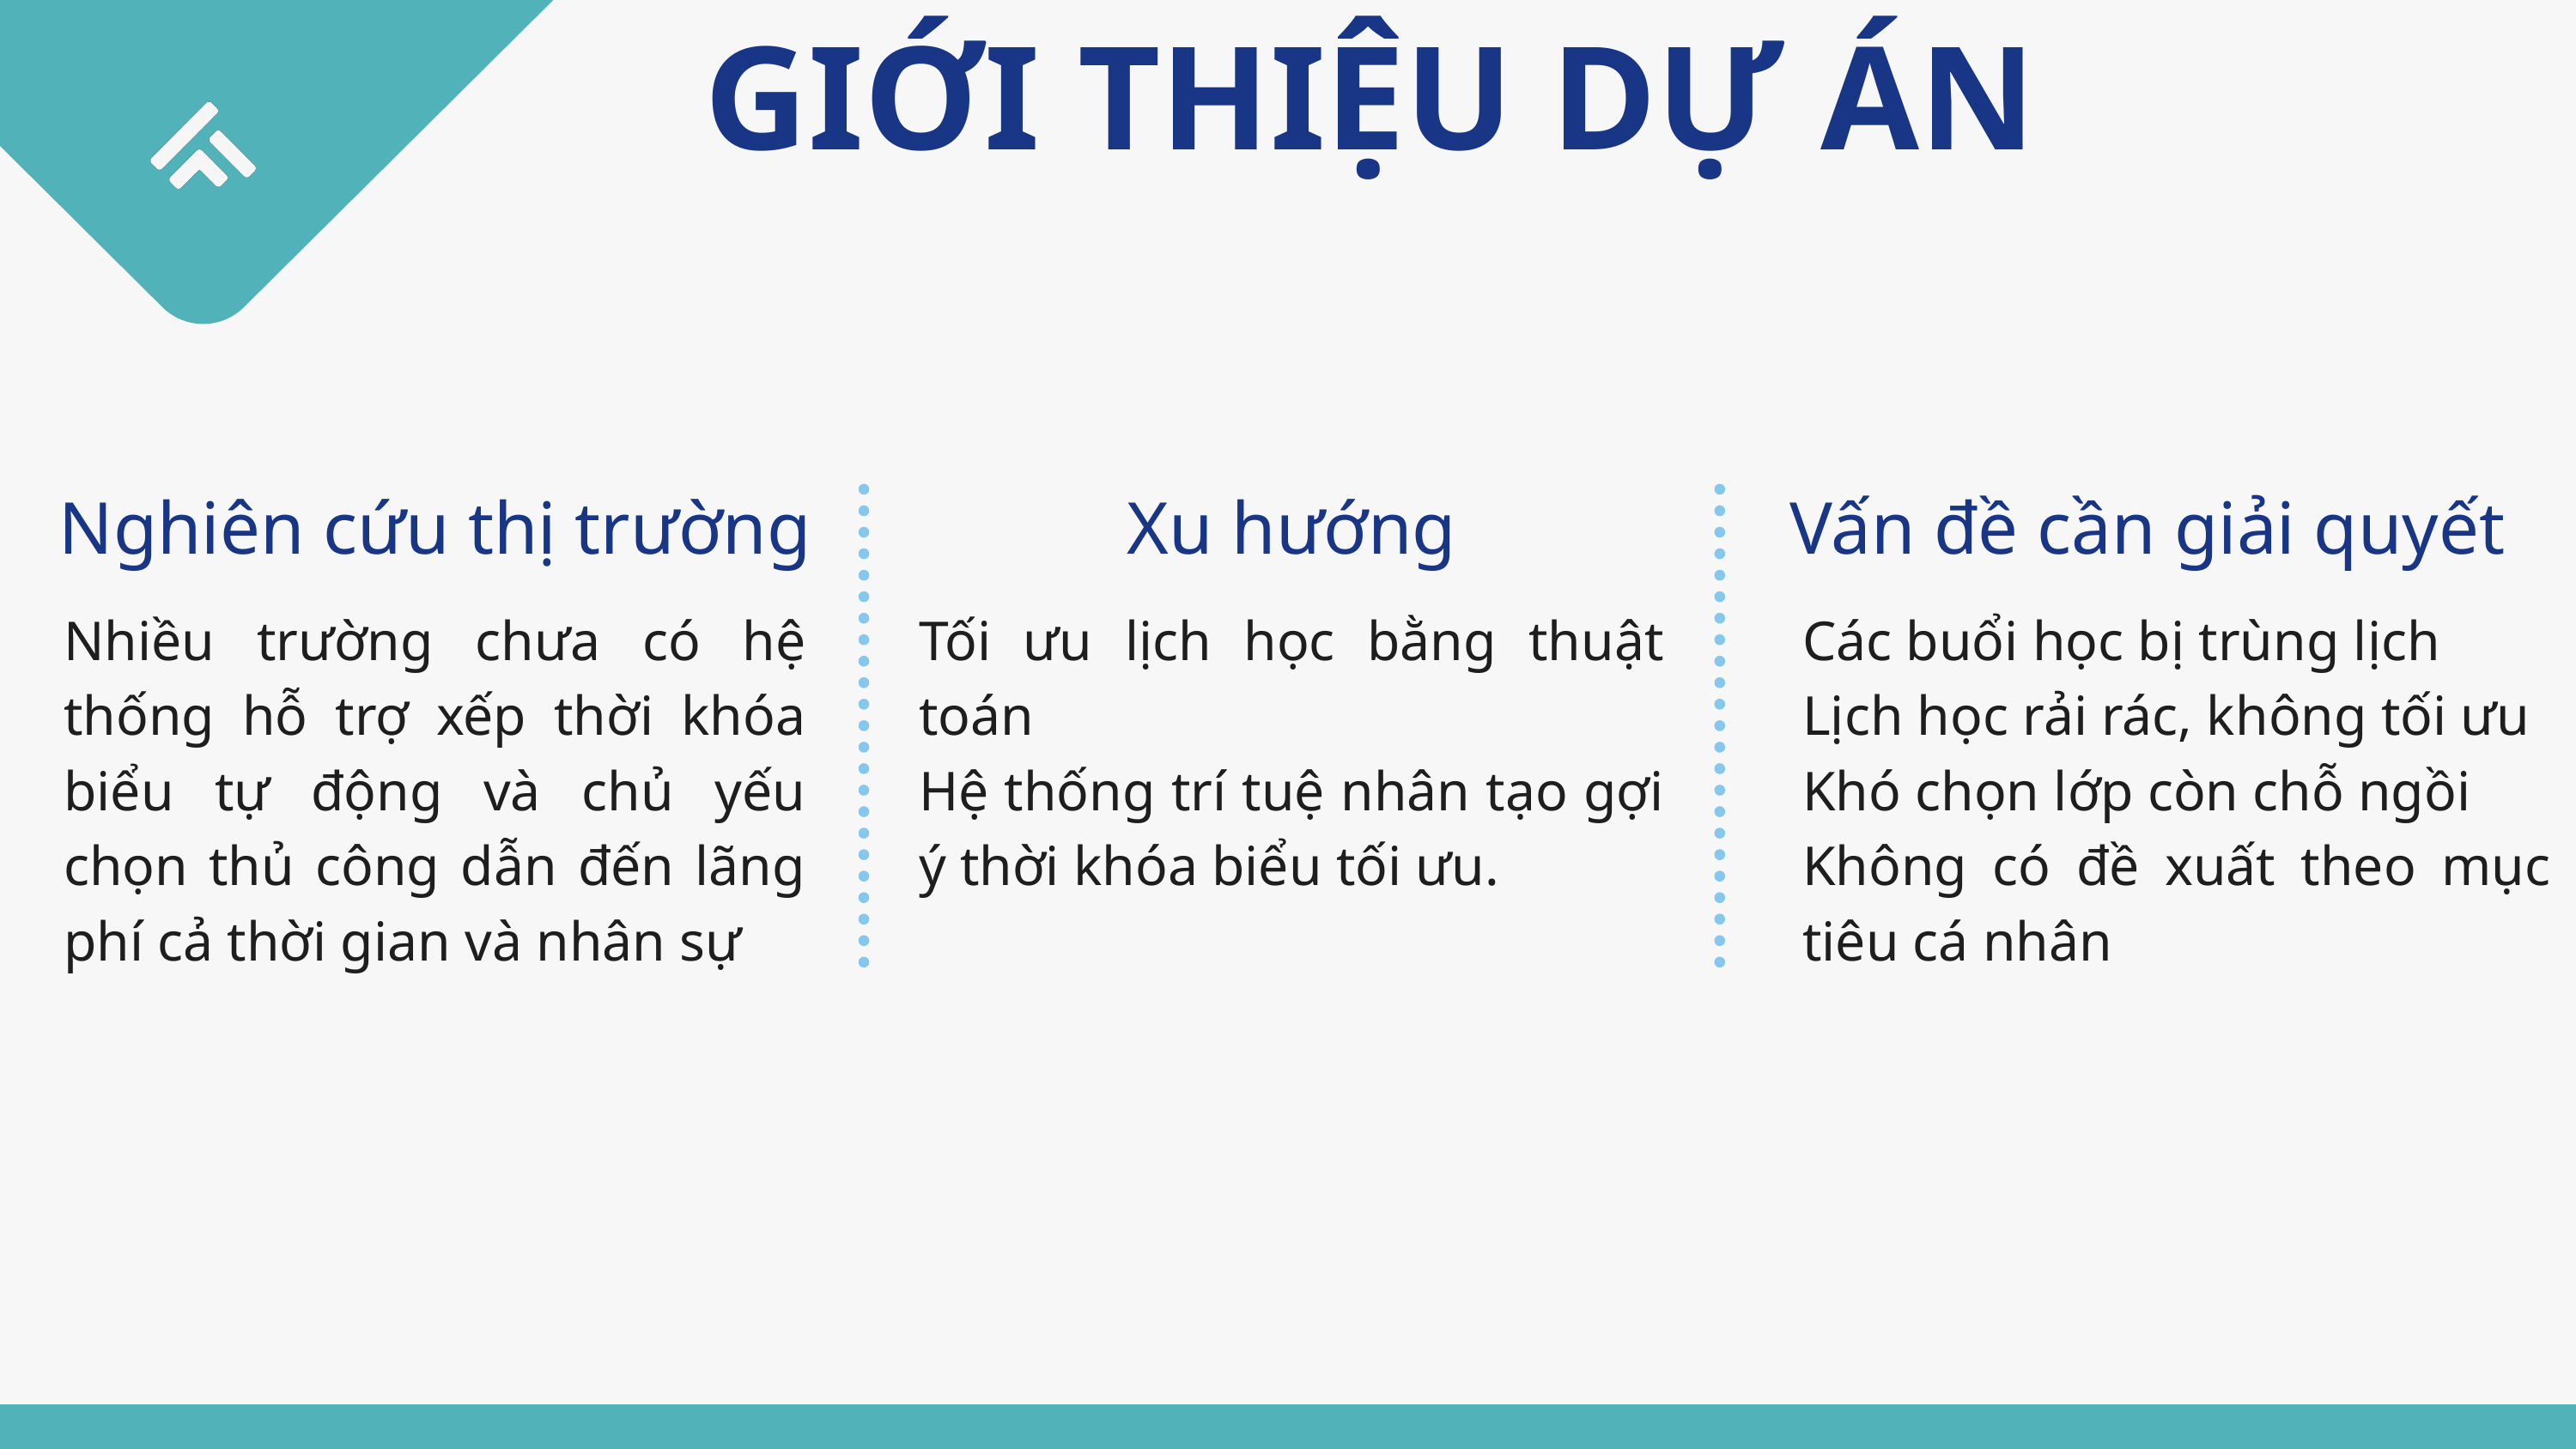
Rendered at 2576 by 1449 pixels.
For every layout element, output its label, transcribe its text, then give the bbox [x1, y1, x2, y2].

text_box GIỚI THIỆU DỰ ÁN [1534, 50, 2216, 179]
text_box Nghiên cứu thị trường [31, 503, 840, 568]
text_box Vấn đề cần giải quyết [1743, 503, 2552, 568]
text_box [0, 0, 1528, 349]
text_box Các buổi học bị trùng lịch Lịch học rải rác, không tối ưu Khó chọn lớp còn chỗ ngồi Không có đề xuất theo mục tiêu cá nhân [1802, 596, 2552, 972]
text_box Xu hướng [888, 503, 1696, 568]
text_box Nhiều trường chưa có hệ thống hỗ trợ xếp thời khóa biểu tự động và chủ yếu chọn thủ công dẫn đến lãng phí cả thời gian và nhân sự [64, 596, 807, 972]
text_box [0, 1404, 2576, 1449]
text_box Tối ưu lịch học bằng thuật toán Hệ thống trí tuệ nhân tạo gợi ý thời khóa biểu tối ưu. [918, 596, 1665, 897]
